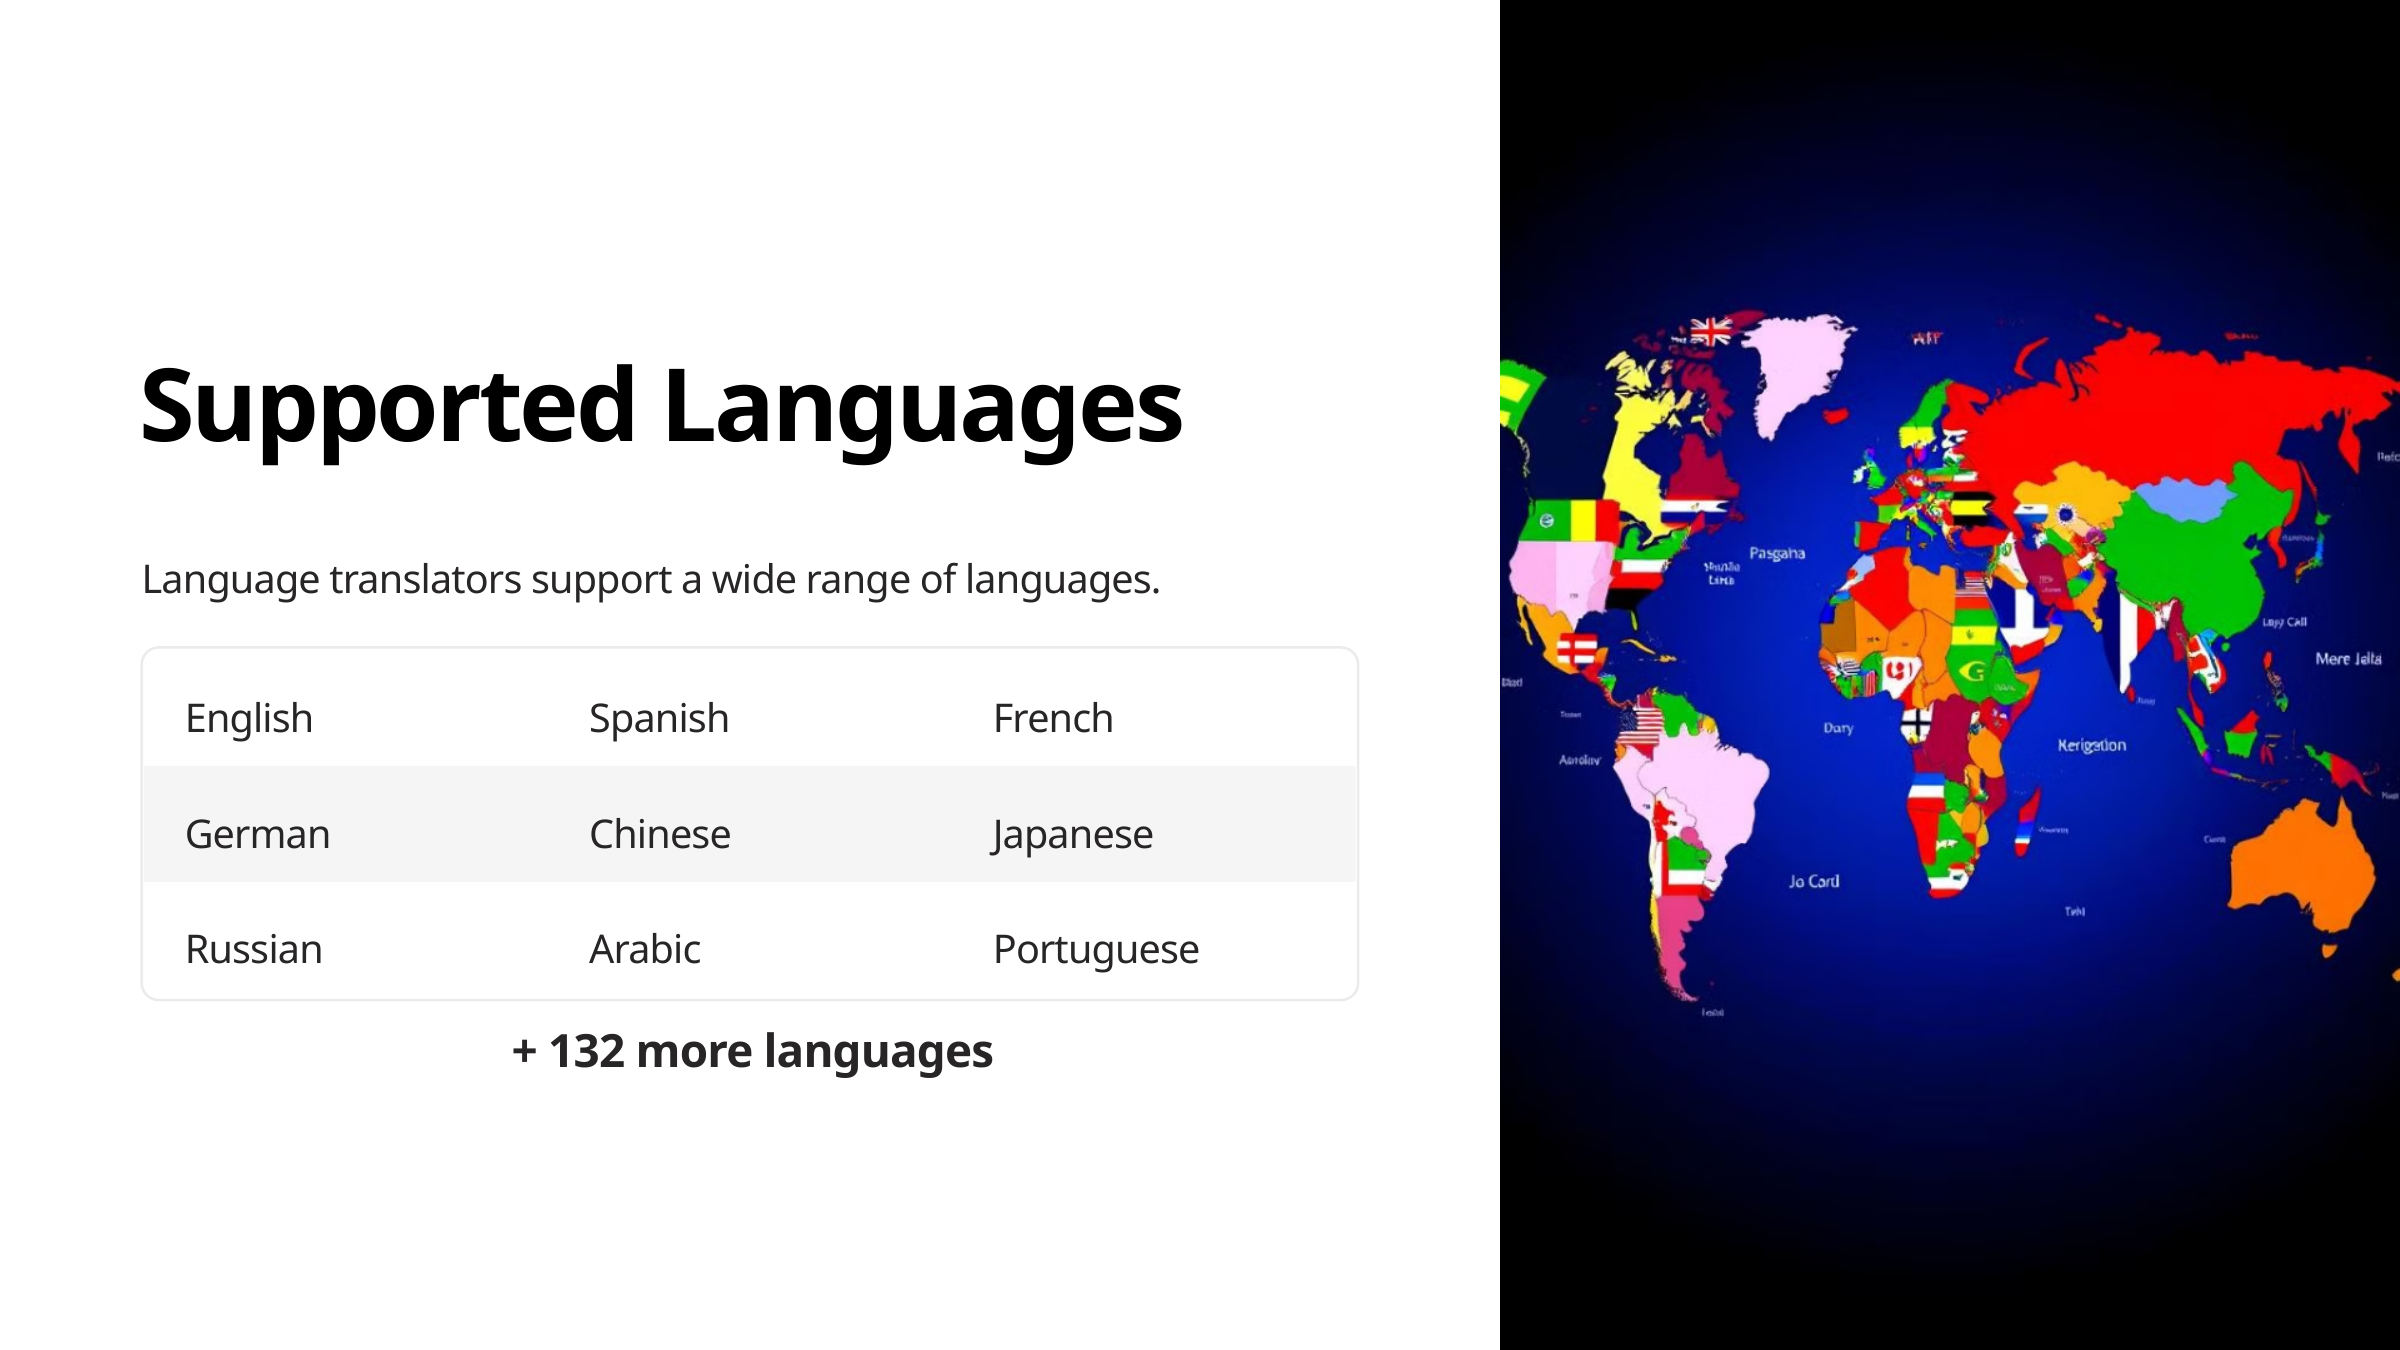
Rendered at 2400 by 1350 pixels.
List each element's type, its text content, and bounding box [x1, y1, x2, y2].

text_box Language translators support a wide range of languages. [141, 537, 1359, 602]
text_box German [184, 791, 507, 857]
text_box Supported Languages [139, 335, 1040, 478]
text_box Japanese [993, 791, 1316, 857]
text_box [144, 765, 1356, 881]
text_box Russian [184, 907, 507, 973]
text_box English [184, 675, 507, 741]
text_box Arabic [589, 907, 911, 973]
text_box [144, 649, 1356, 765]
text_box Spanish [589, 675, 911, 741]
text_box Chinese [589, 791, 911, 857]
text_box French [993, 675, 1316, 741]
text_box Portuguese [993, 907, 1316, 973]
picture [1499, 0, 2400, 1350]
text_box + 132 more languages [150, 1012, 1367, 1077]
text_box [144, 881, 1356, 998]
